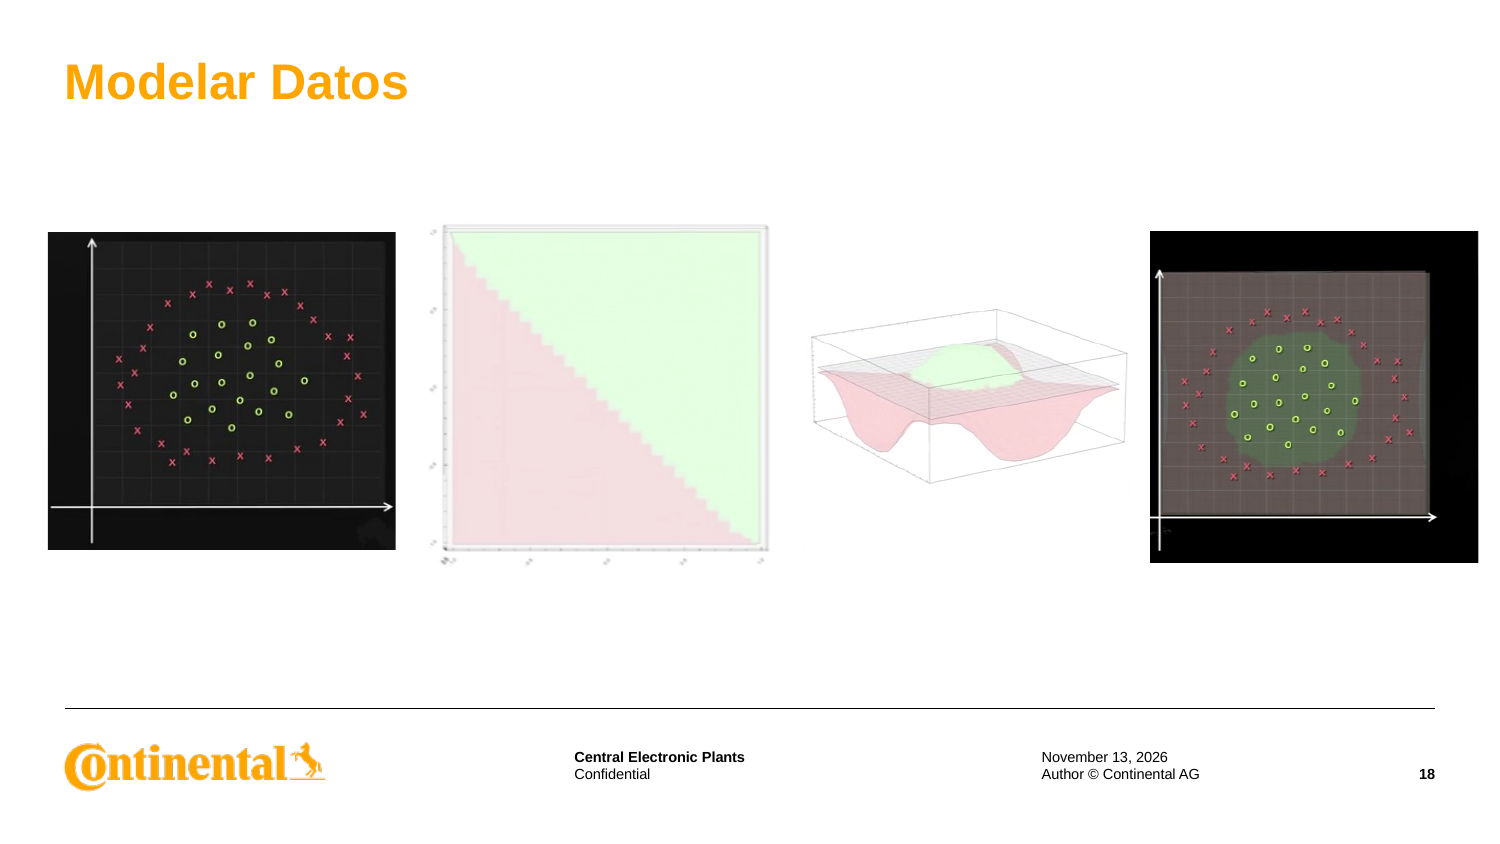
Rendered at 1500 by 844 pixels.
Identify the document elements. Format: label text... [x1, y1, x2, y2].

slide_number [1041, 746, 1371, 765]
picture [1149, 230, 1479, 563]
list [47, 232, 396, 551]
picture [803, 225, 1133, 555]
title Modelar Datos [64, 49, 1042, 168]
picture [413, 200, 786, 572]
slide_number 18 [1376, 765, 1436, 784]
footer Author © Continental AG [1041, 765, 1371, 784]
